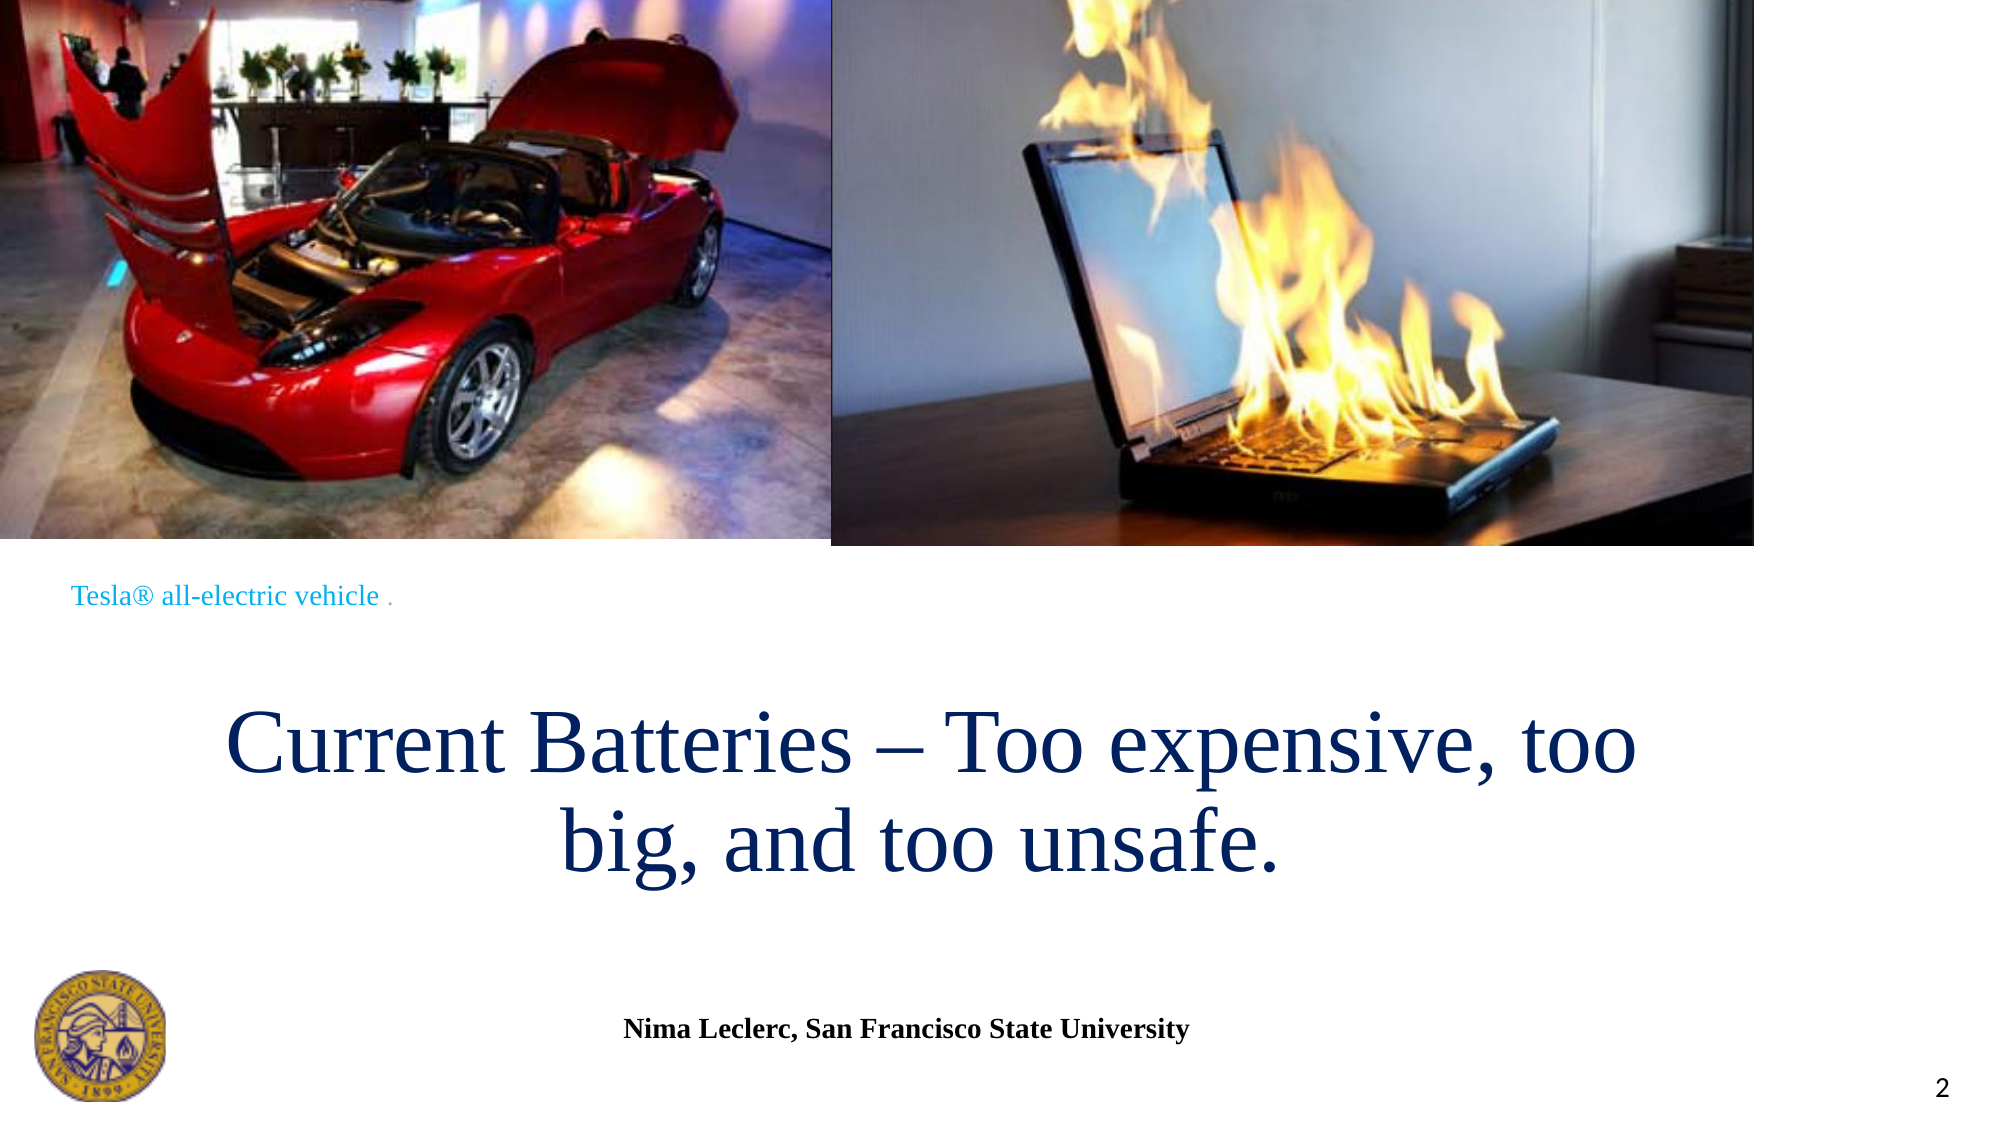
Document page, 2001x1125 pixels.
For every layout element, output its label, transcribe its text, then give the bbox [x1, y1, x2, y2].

text_box Tesla® all-electric vehicle . [56, 568, 416, 619]
footer Nima Leclerc, San Francisco State University [573, 1026, 1249, 1072]
picture [34, 969, 166, 1102]
text_box Current Batteries – Too expensive, too big, and too unsafe. [156, 557, 1711, 1026]
text_box 2 [1920, 1060, 1965, 1111]
picture [0, 0, 1754, 546]
